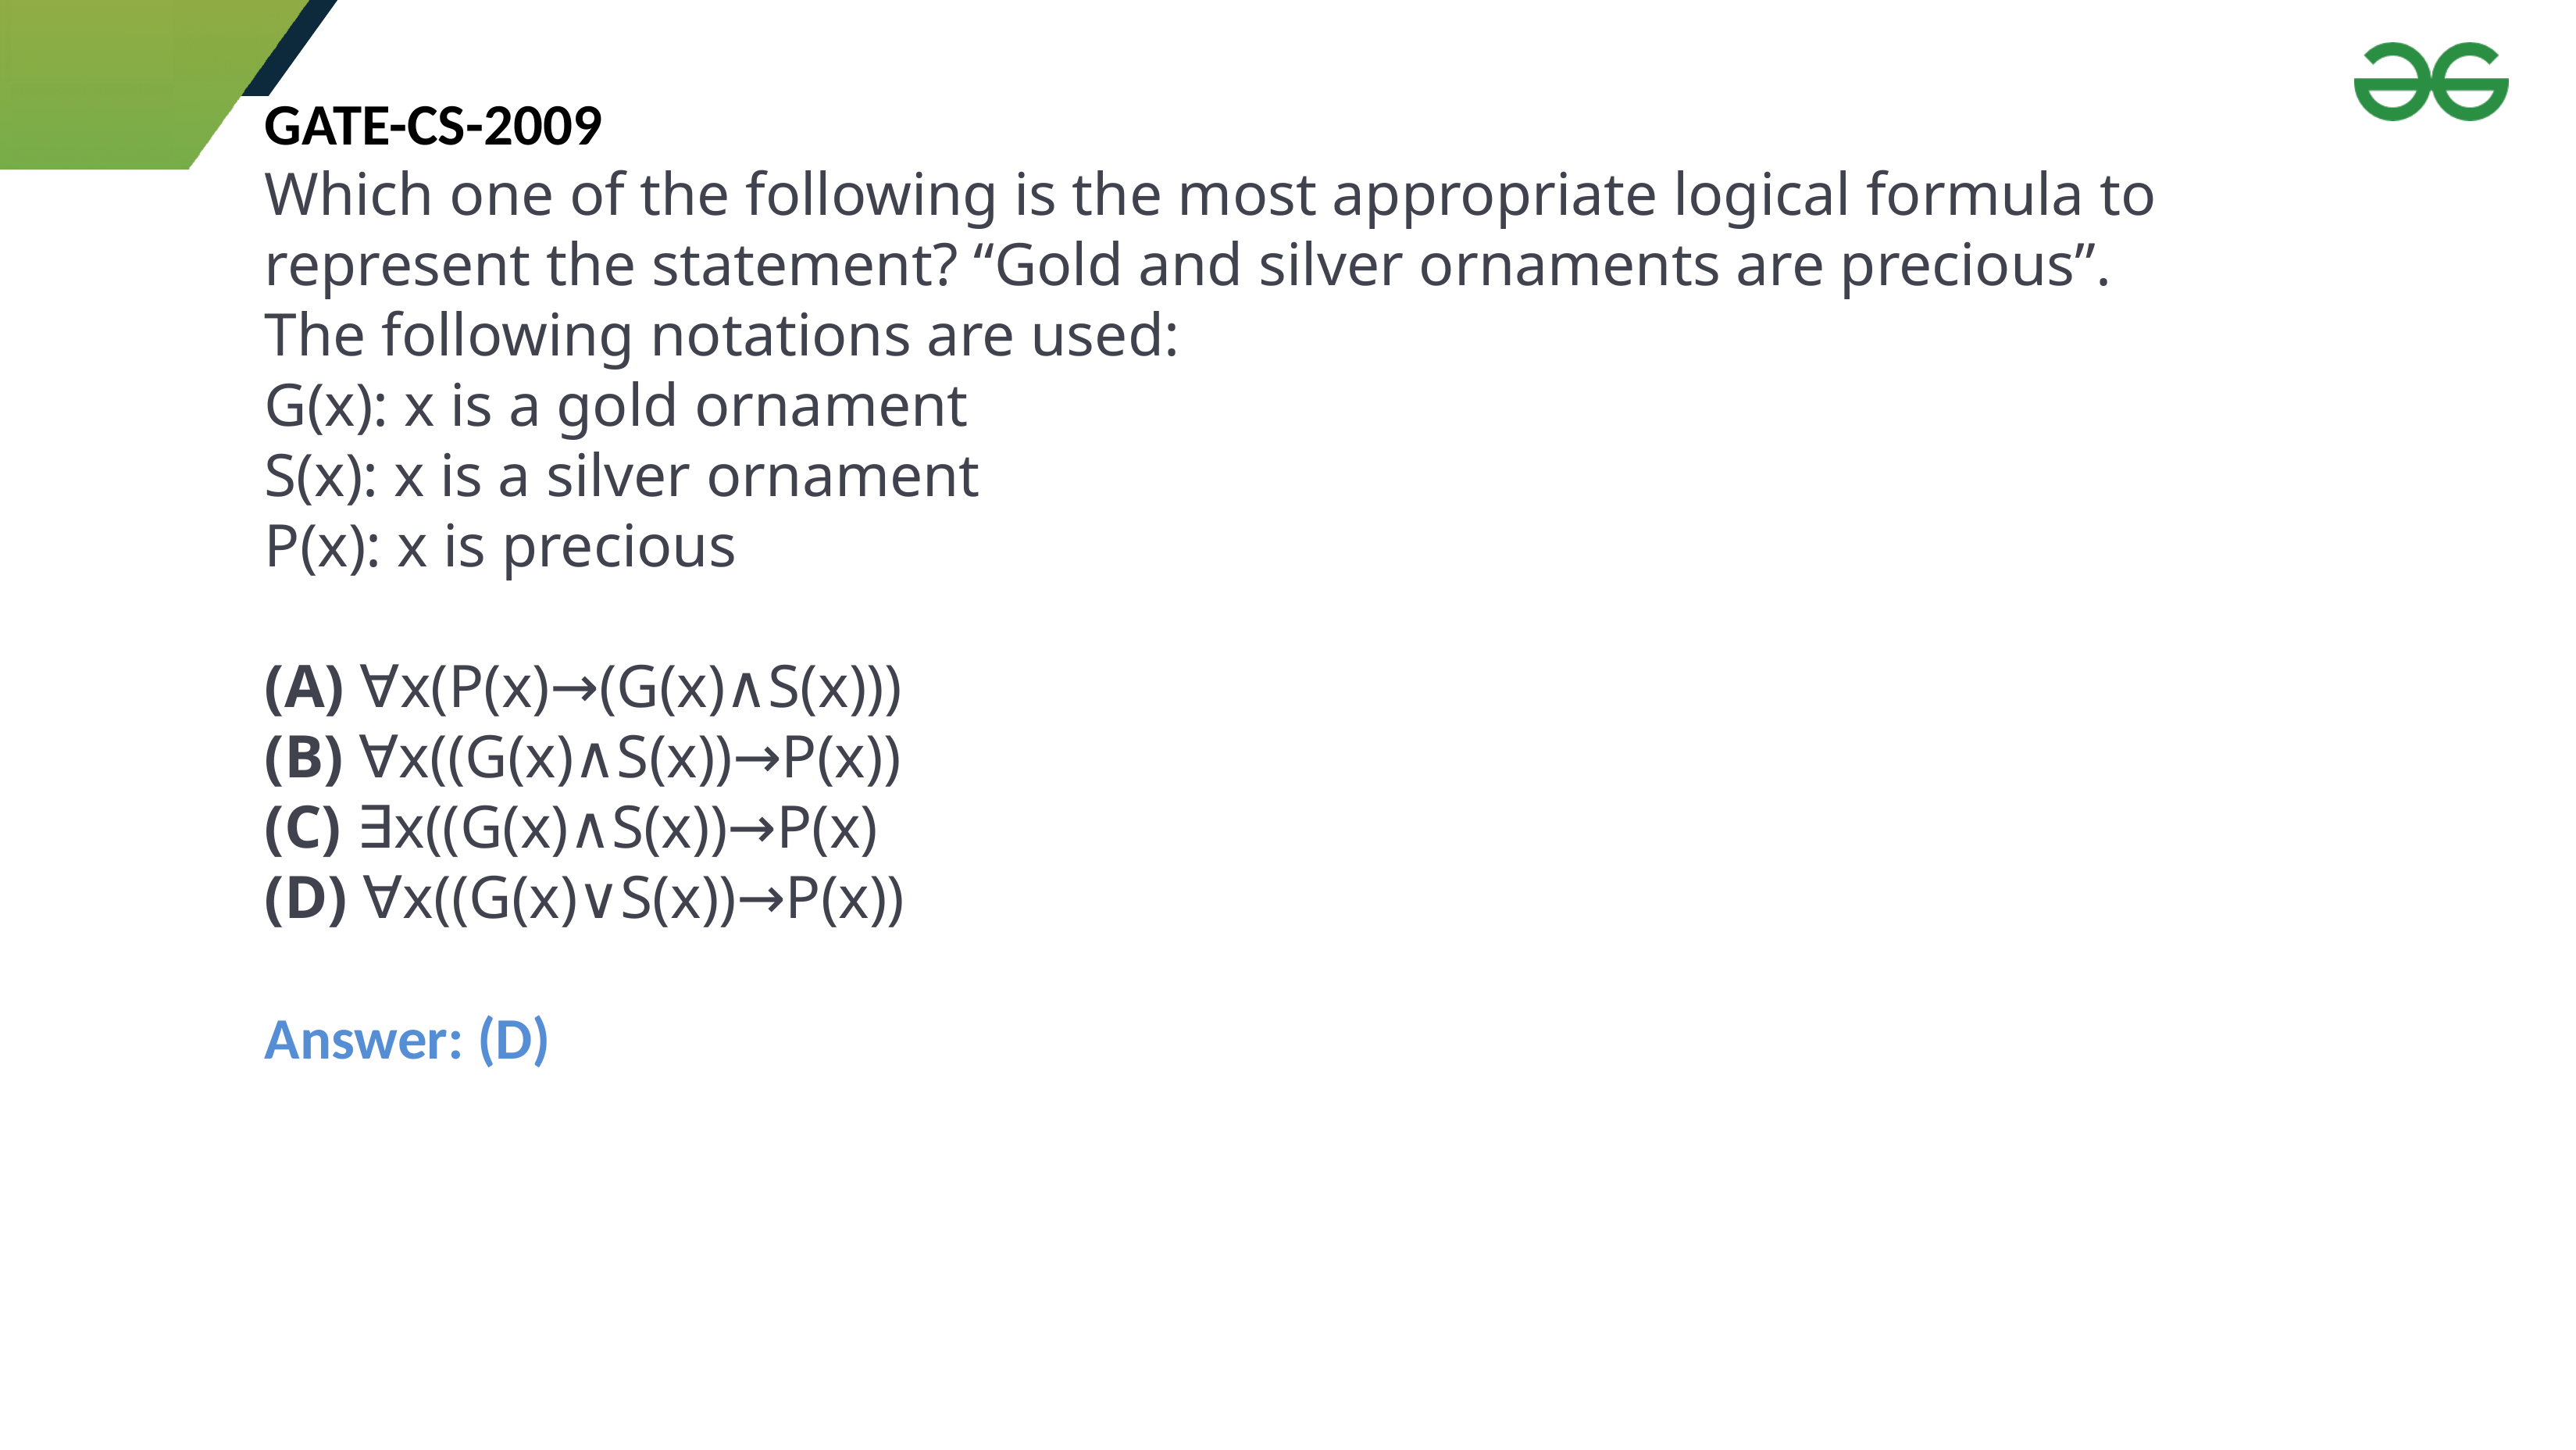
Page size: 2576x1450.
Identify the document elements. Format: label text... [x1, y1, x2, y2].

picture [0, 0, 309, 170]
picture [2353, 41, 2509, 121]
text_box GATE-CS-2009 Which one of the following is the most appropriate logical formula to represent the statement? “Gold and silver ornaments are precious”. The following notations are used: G(x): x is a gold ornament S(x): x is a silver ornament P(x): x is precious (A) ∀x(P(x)→(G(x)∧S(x))) (B) ∀x((G(x)∧S(x))→P(x)) (C) ∃x((G(x)∧S(x))→P(x) (D) ∀x((G(x)∨S(x))→P(x)) Answer: (D) [252, 80, 2362, 1077]
